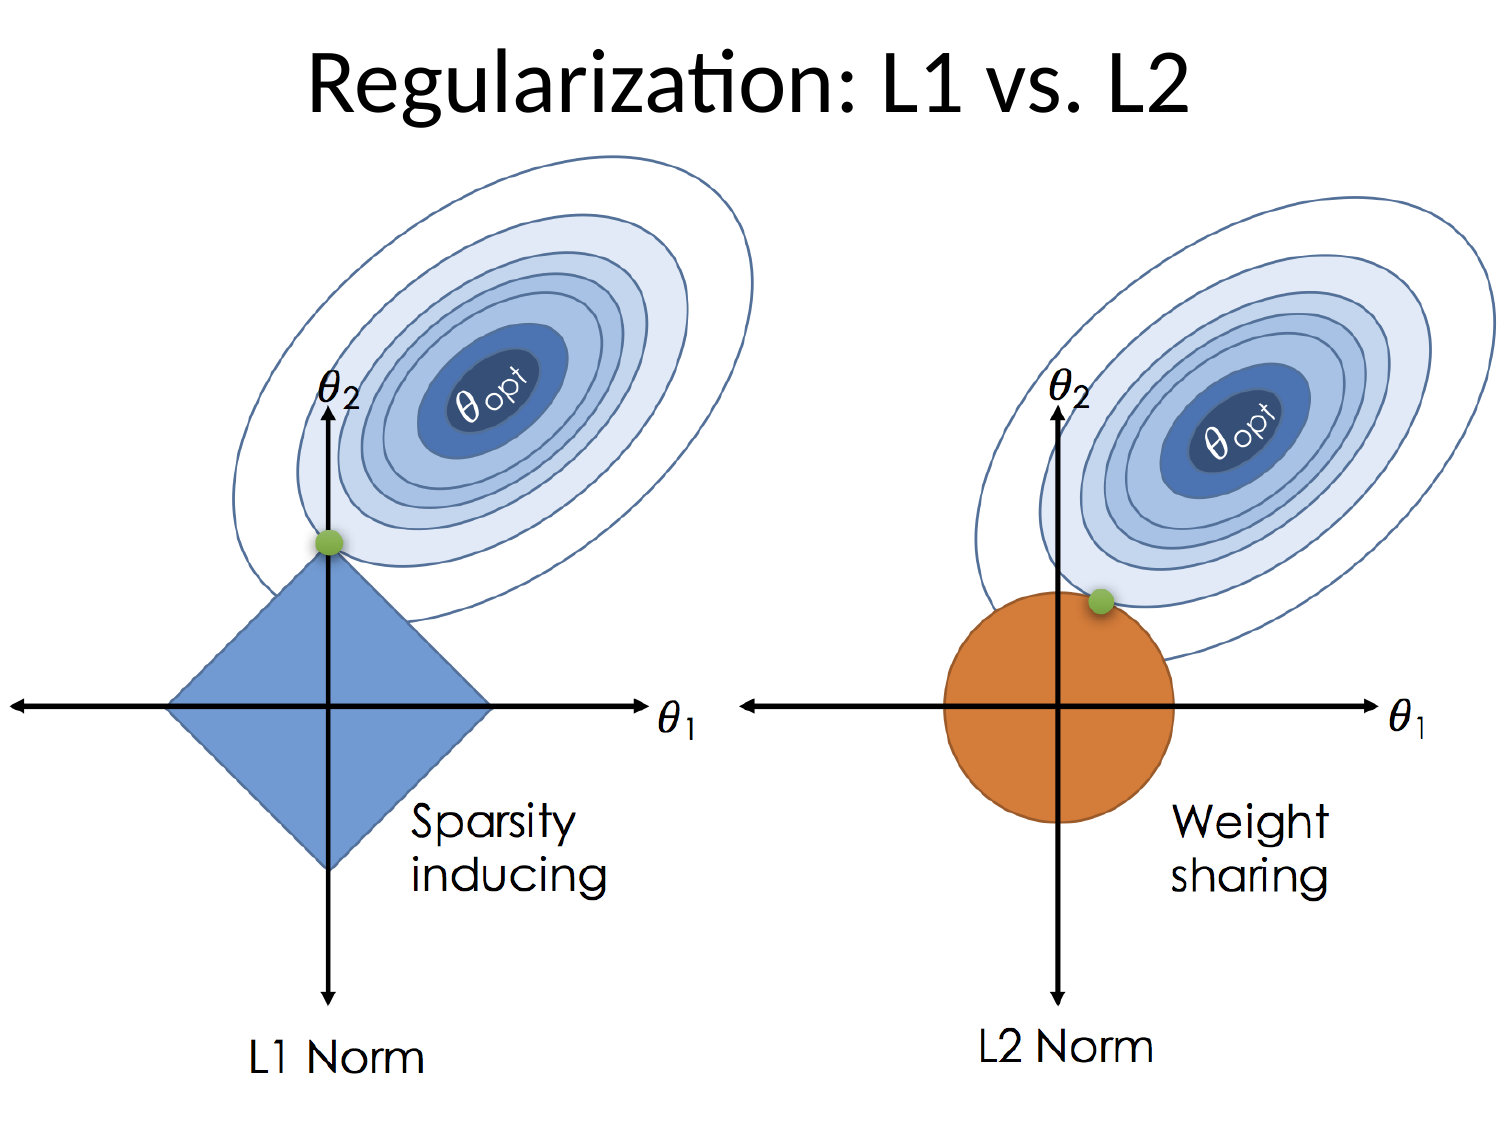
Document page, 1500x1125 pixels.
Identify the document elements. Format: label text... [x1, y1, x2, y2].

picture [0, 154, 1500, 1084]
text_box Regularization: L1 vs. L2 [0, 13, 1500, 139]
